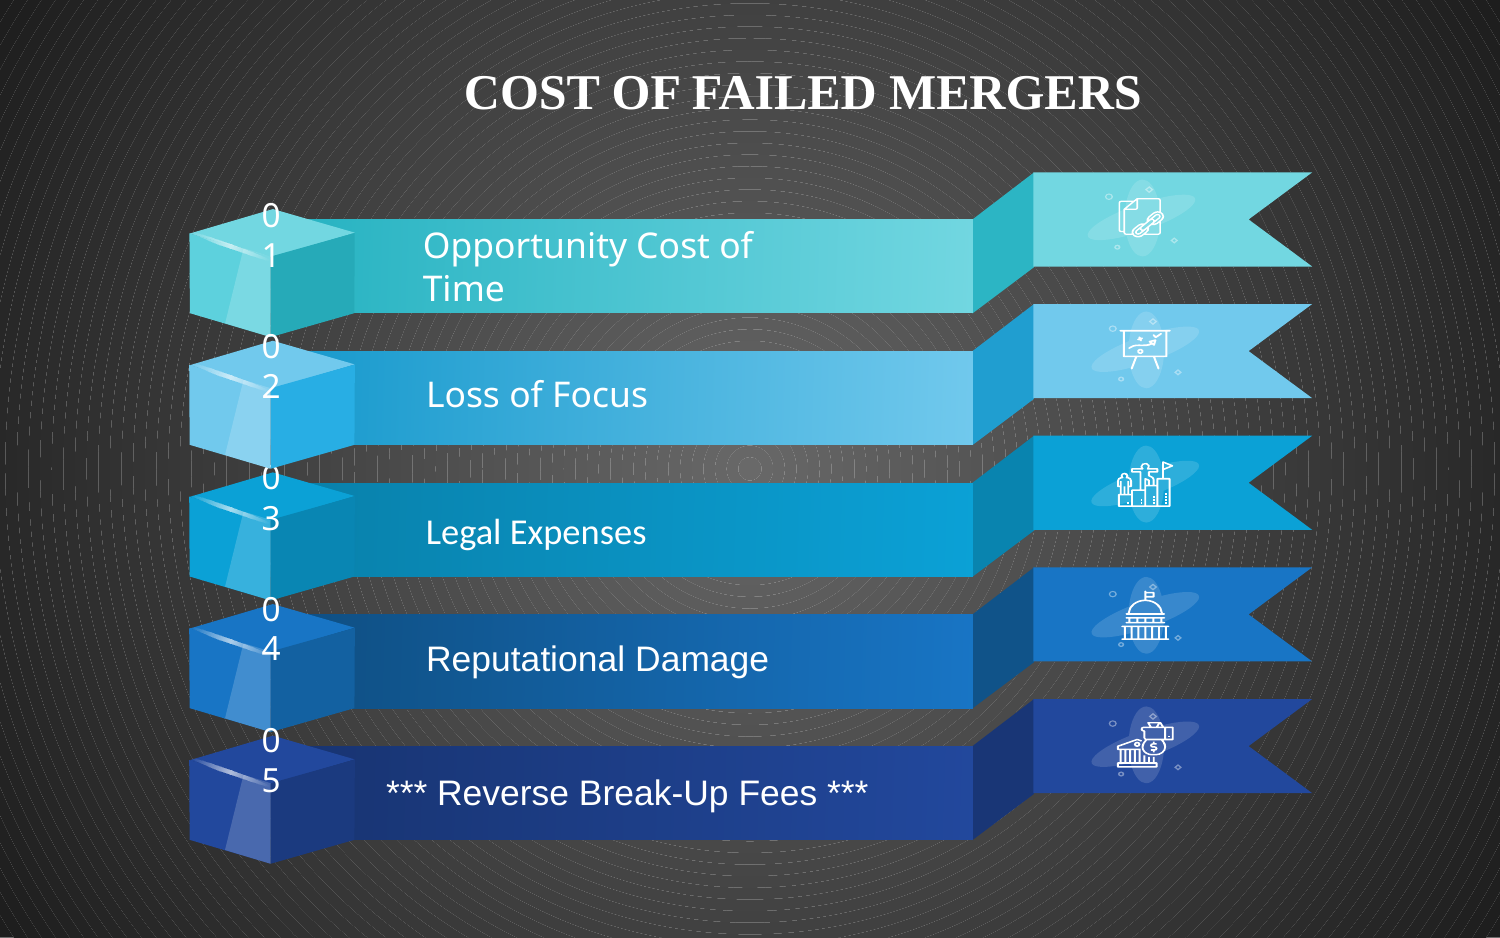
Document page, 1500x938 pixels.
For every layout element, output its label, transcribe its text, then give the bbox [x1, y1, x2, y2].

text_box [188, 172, 1313, 865]
text_box COST OF FAILED MERGERS [189, 44, 1257, 135]
